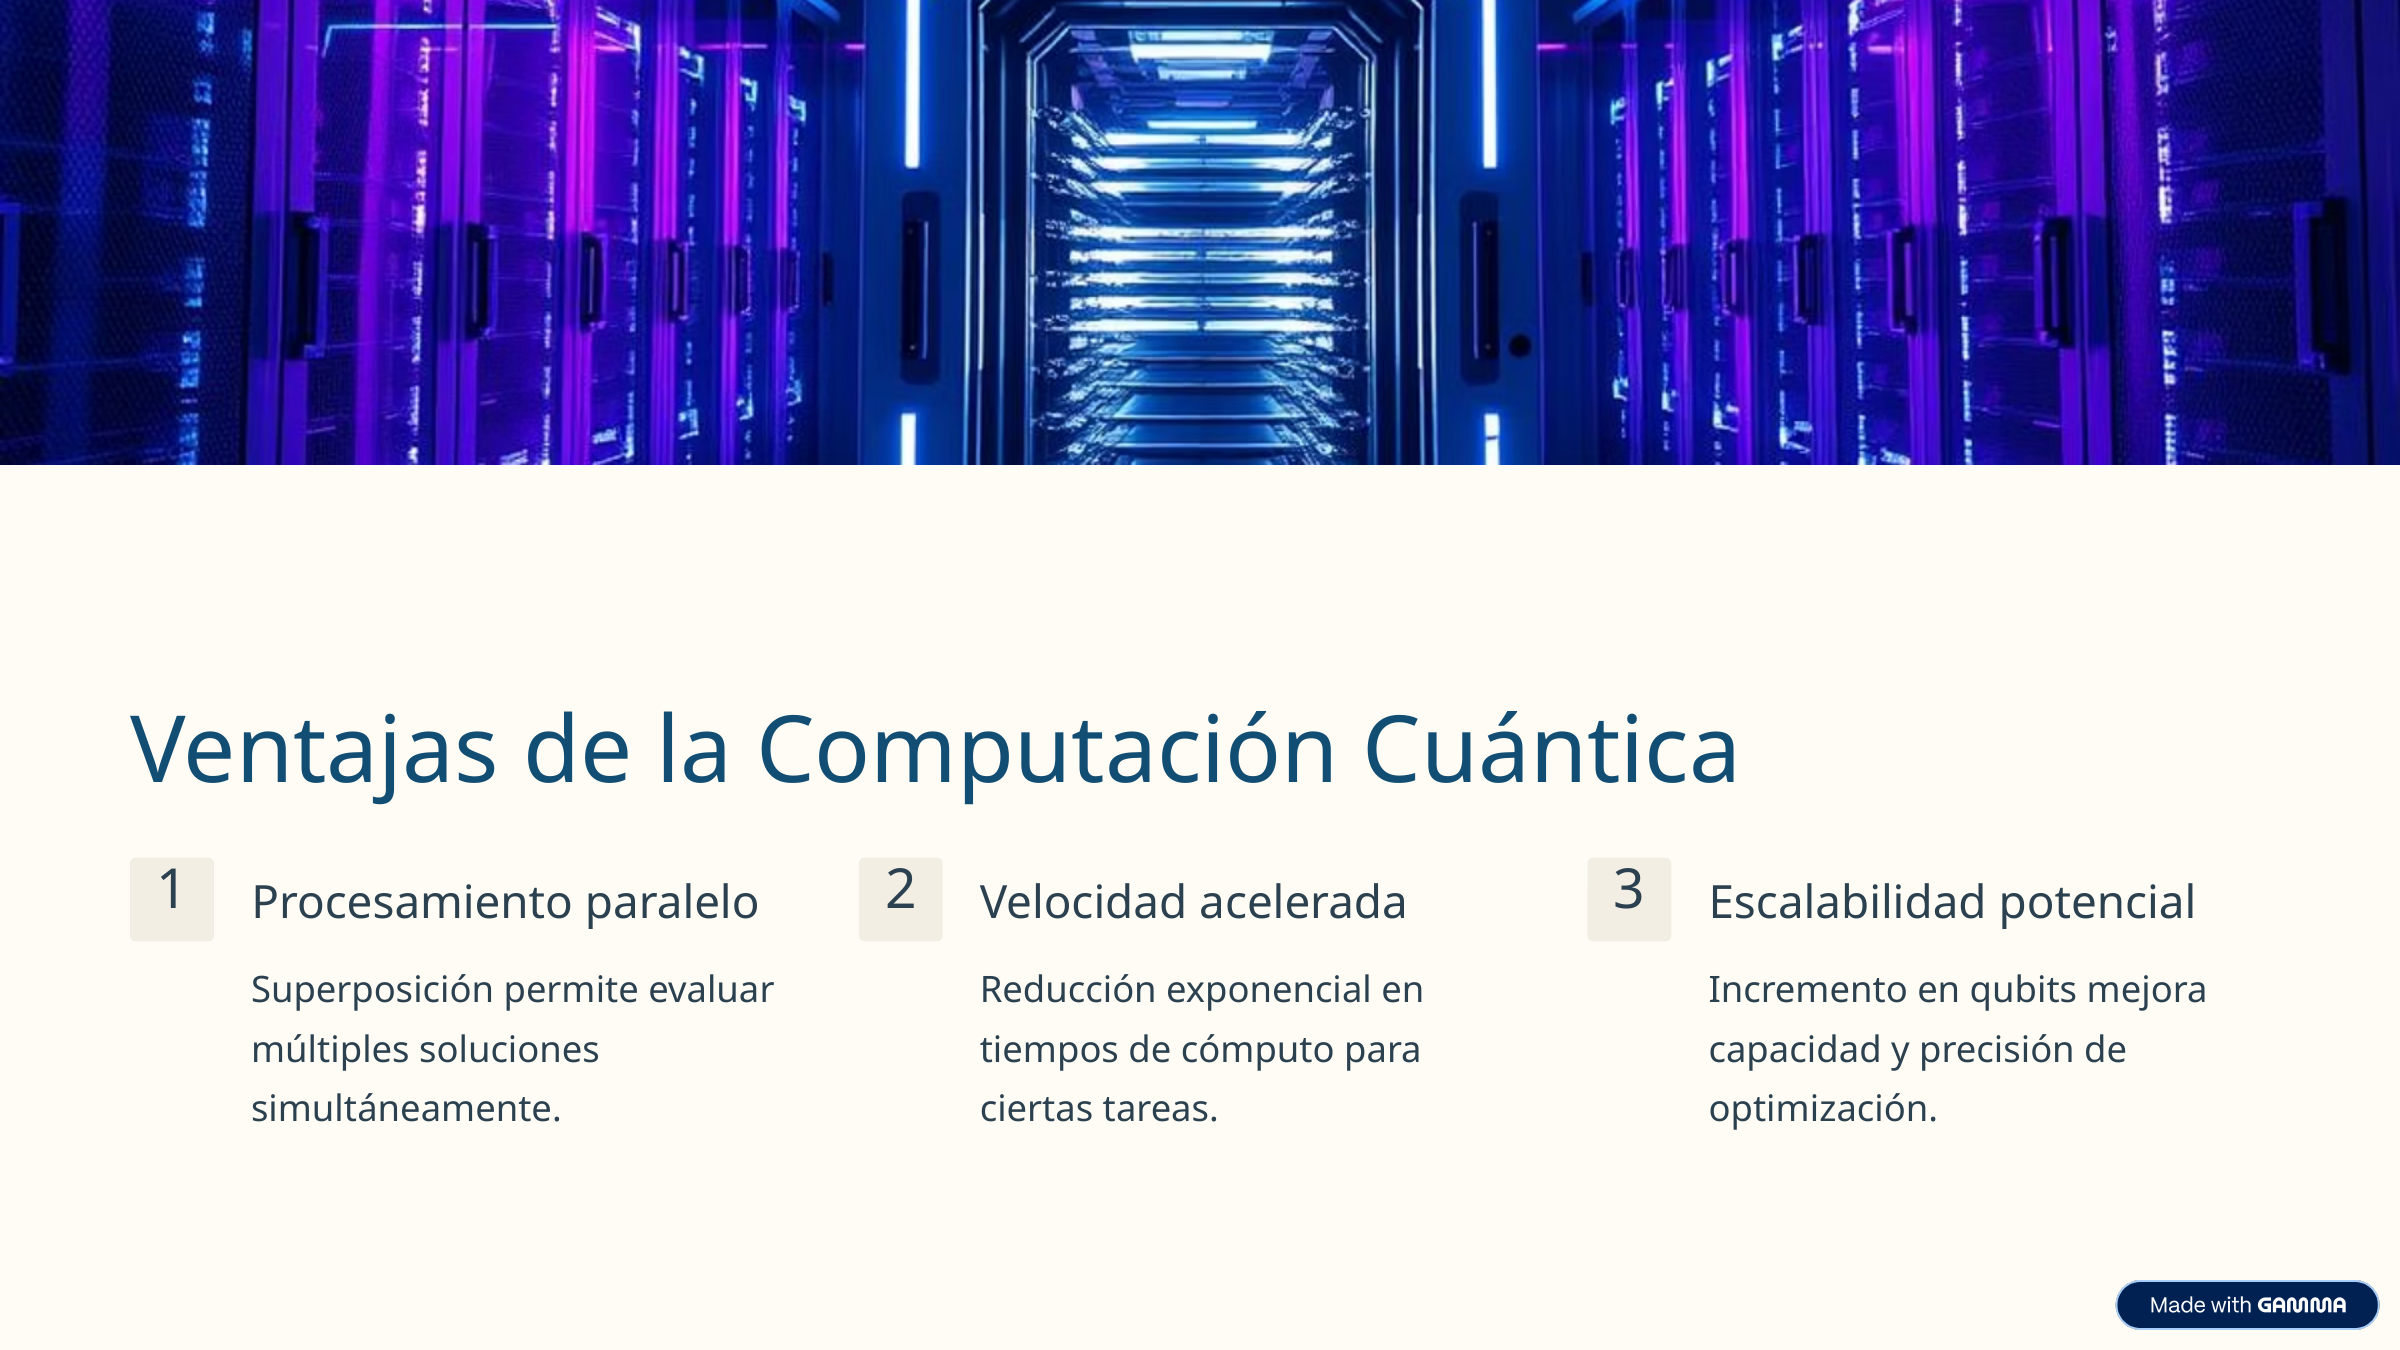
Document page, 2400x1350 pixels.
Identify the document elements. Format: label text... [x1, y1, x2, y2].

text_box Reducción exponencial en tiempos de cómputo para ciertas tareas. [979, 950, 1541, 1070]
text_box Velocidad acelerada [979, 870, 1445, 929]
picture [0, 0, 2400, 466]
text_box 2 [872, 864, 929, 935]
text_box Procesamiento paralelo [251, 870, 782, 929]
text_box Escalabilidad potencial [1708, 870, 2220, 929]
text_box Superposición permite evaluar múltiples soluciones simultáneamente. [251, 950, 813, 1130]
text_box 1 [144, 864, 200, 935]
text_box [130, 857, 214, 942]
text_box Incremento en qubits mejora capacidad y precisión de optimización. [1708, 950, 2270, 1130]
picture [2106, 1271, 2389, 1339]
text_box Ventajas de la Computación Cuántica [130, 685, 1800, 802]
text_box [1587, 857, 1672, 942]
text_box [858, 857, 943, 942]
text_box 3 [1601, 864, 1658, 935]
